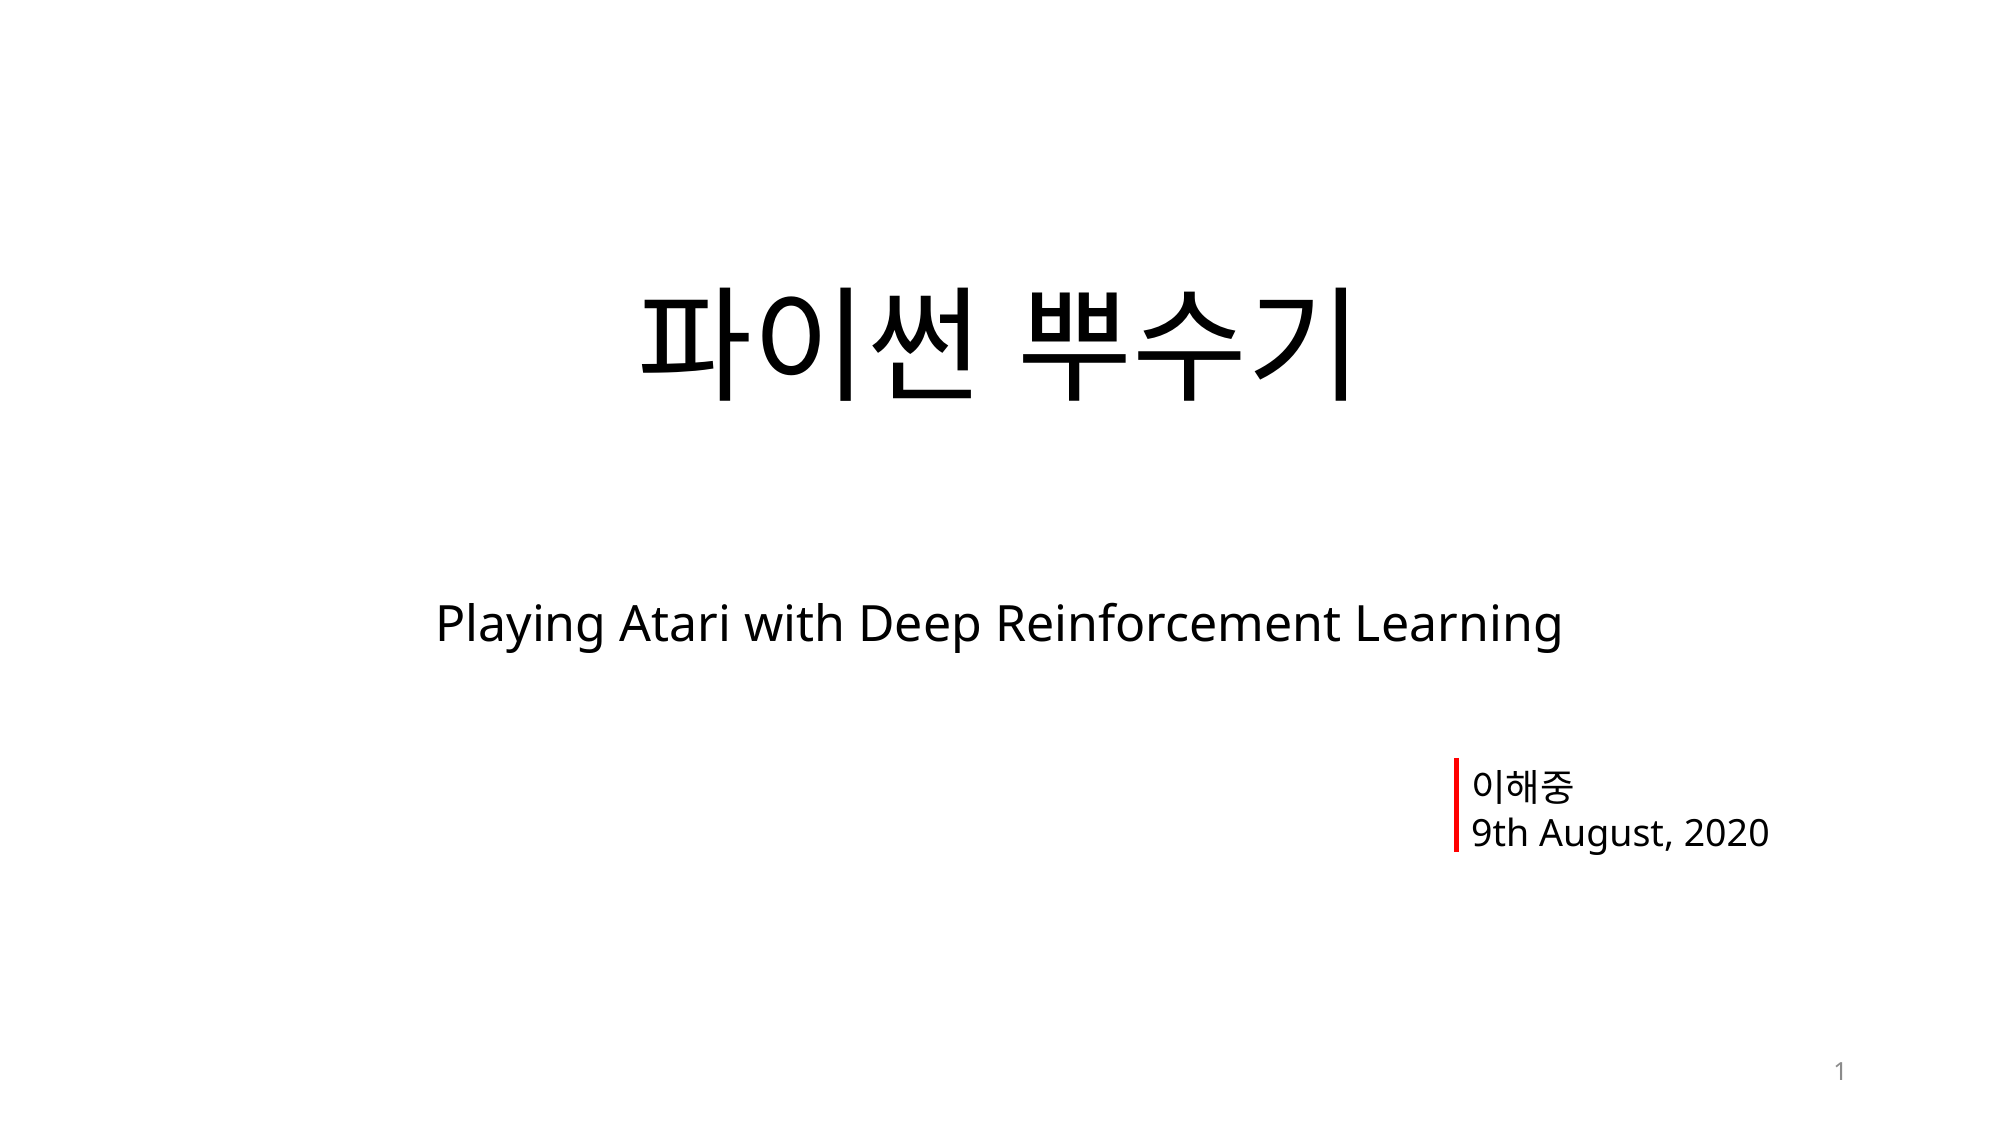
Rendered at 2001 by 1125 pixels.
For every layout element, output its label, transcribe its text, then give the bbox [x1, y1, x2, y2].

slide_number 1 [1412, 1042, 1863, 1103]
subtitle Playing Atari with Deep Reinforcement Learning [249, 590, 1750, 863]
title 파이썬 뿌수기 [249, 184, 1750, 576]
text_box 이해중 9th August, 2020 [1456, 756, 1822, 862]
